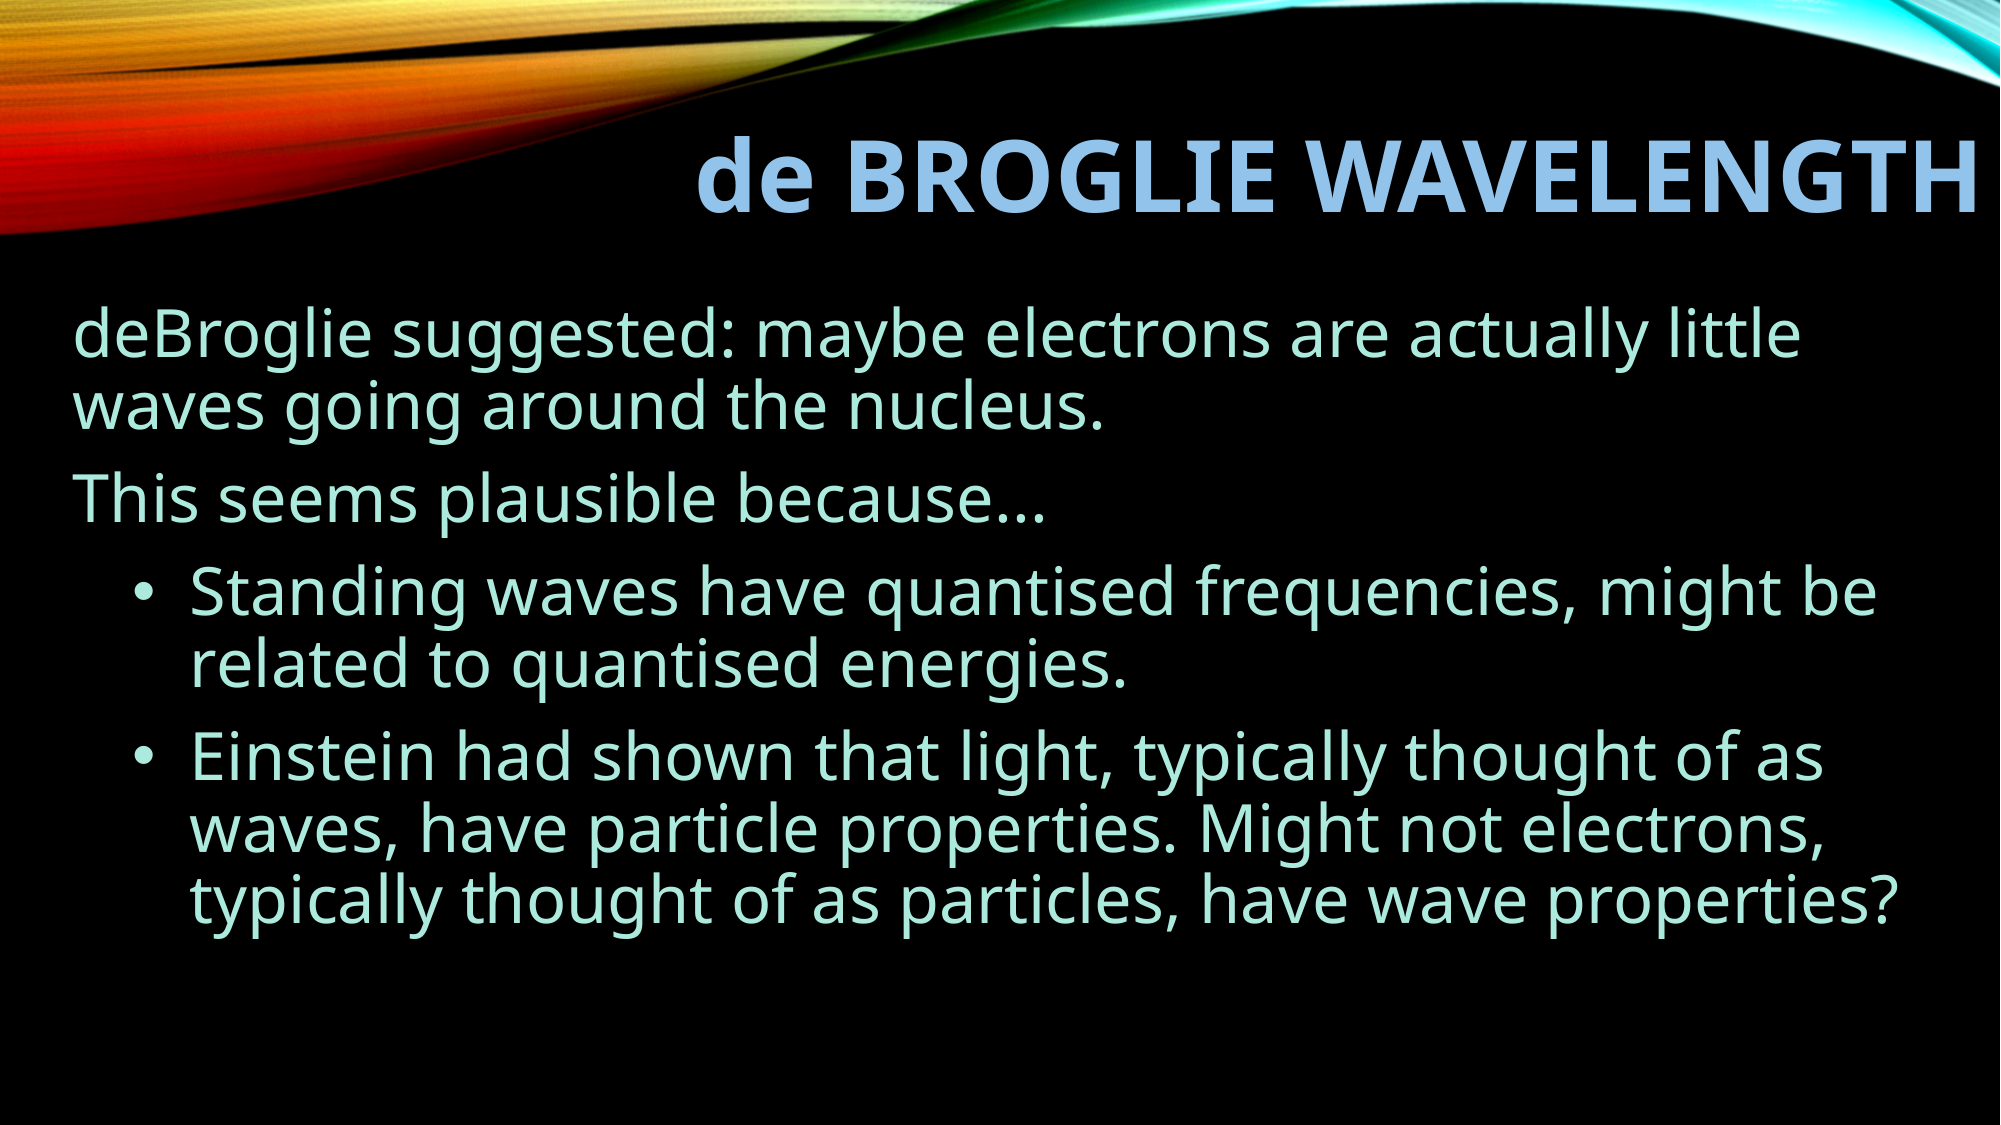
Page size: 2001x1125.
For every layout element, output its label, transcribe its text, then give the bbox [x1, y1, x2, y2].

title de Broglie Wavelength [115, 85, 2000, 274]
picture [0, 0, 2000, 237]
list deBroglie suggested: maybe electrons are actually little waves going around the nucleus. This seems plausible because... Standing waves have quantised frequencies, might be related to quantised energies. Einstein had shown that light, typically thought of as waves, have particle properties. Might not electrons, typically thought of as particles, have wave properties? [57, 292, 1958, 1038]
